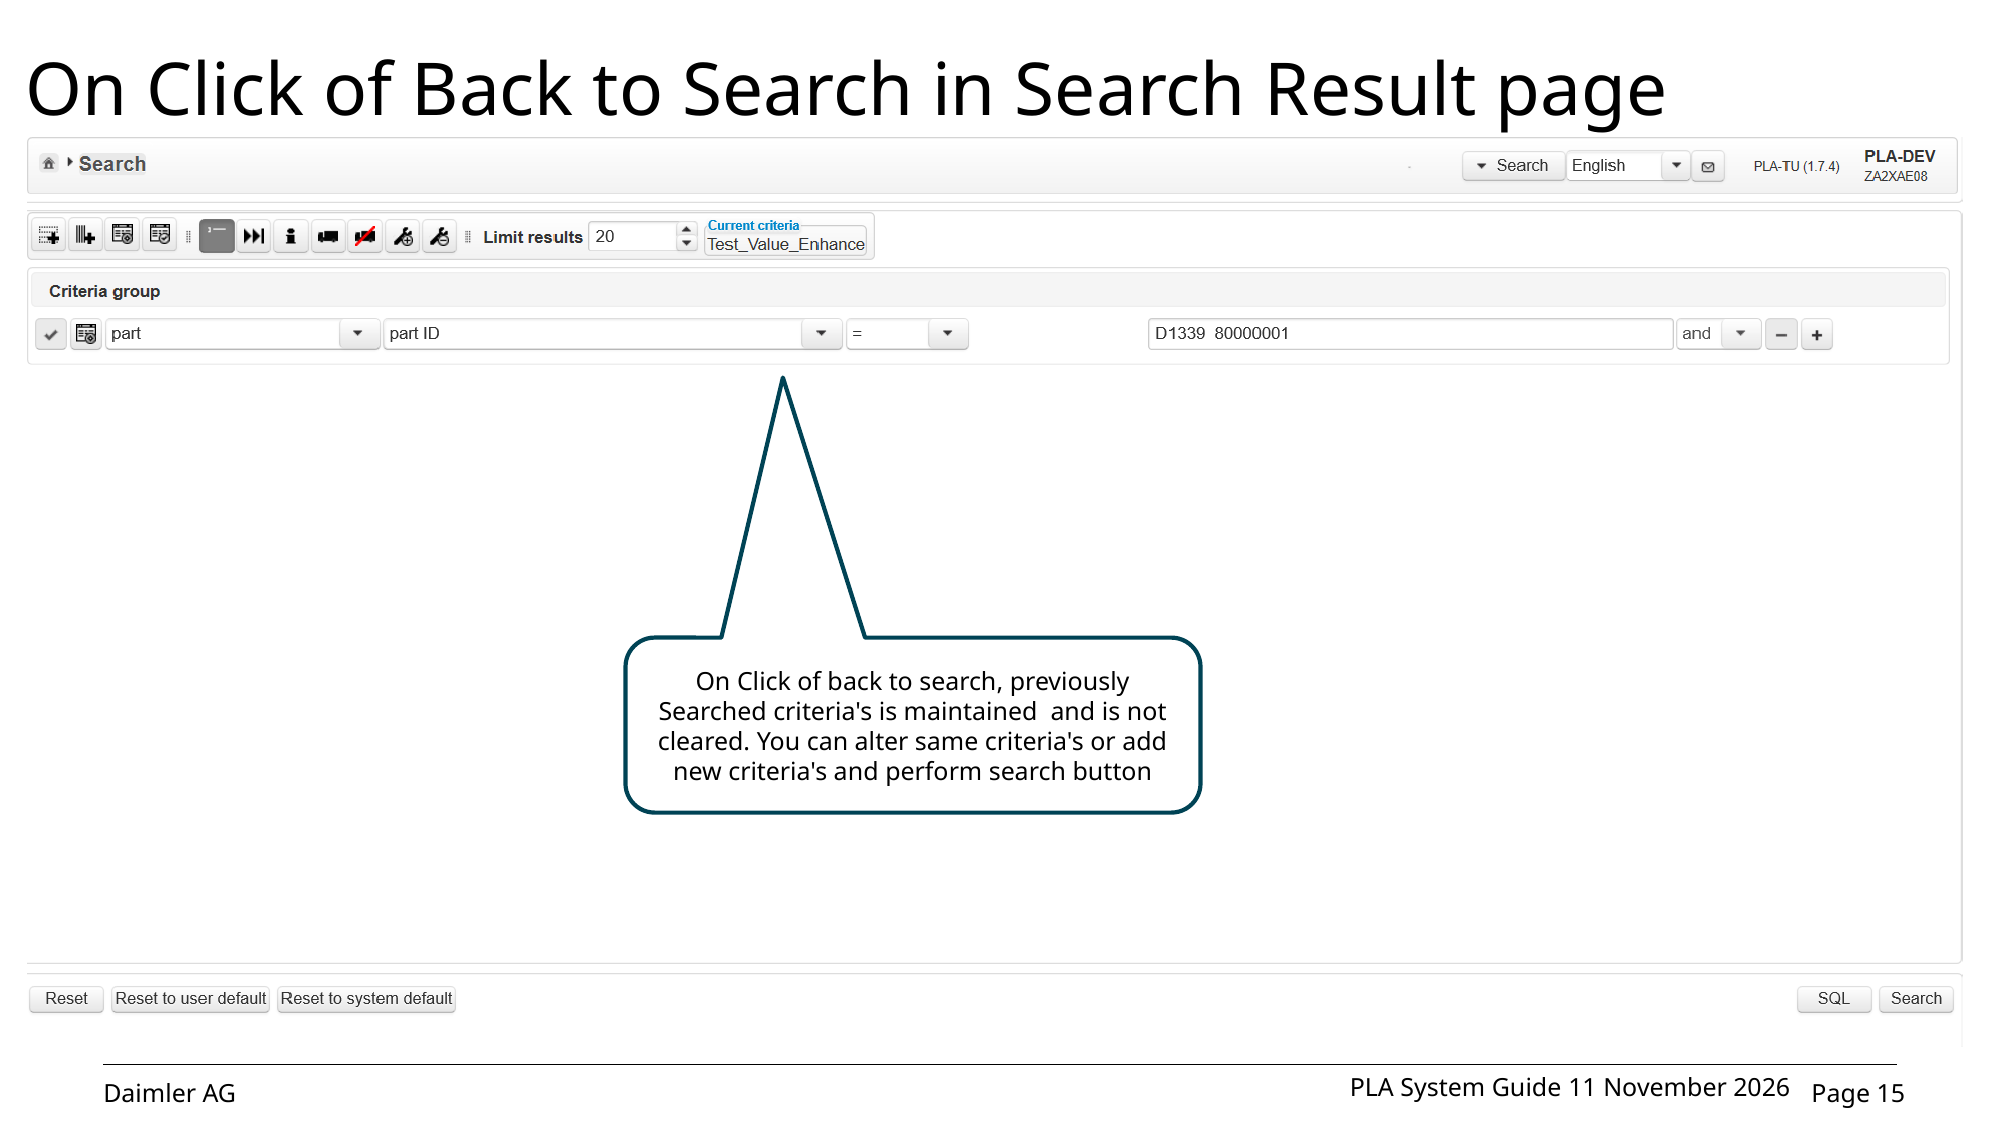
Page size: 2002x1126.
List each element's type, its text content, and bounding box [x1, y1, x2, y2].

picture [26, 137, 1964, 1048]
footer PLA System Guide 05 November 2020 [472, 1077, 1806, 1113]
title On Click of Back to Search in Search Result page [6, 46, 1898, 118]
slide_number Page 15 [1811, 1077, 2001, 1113]
